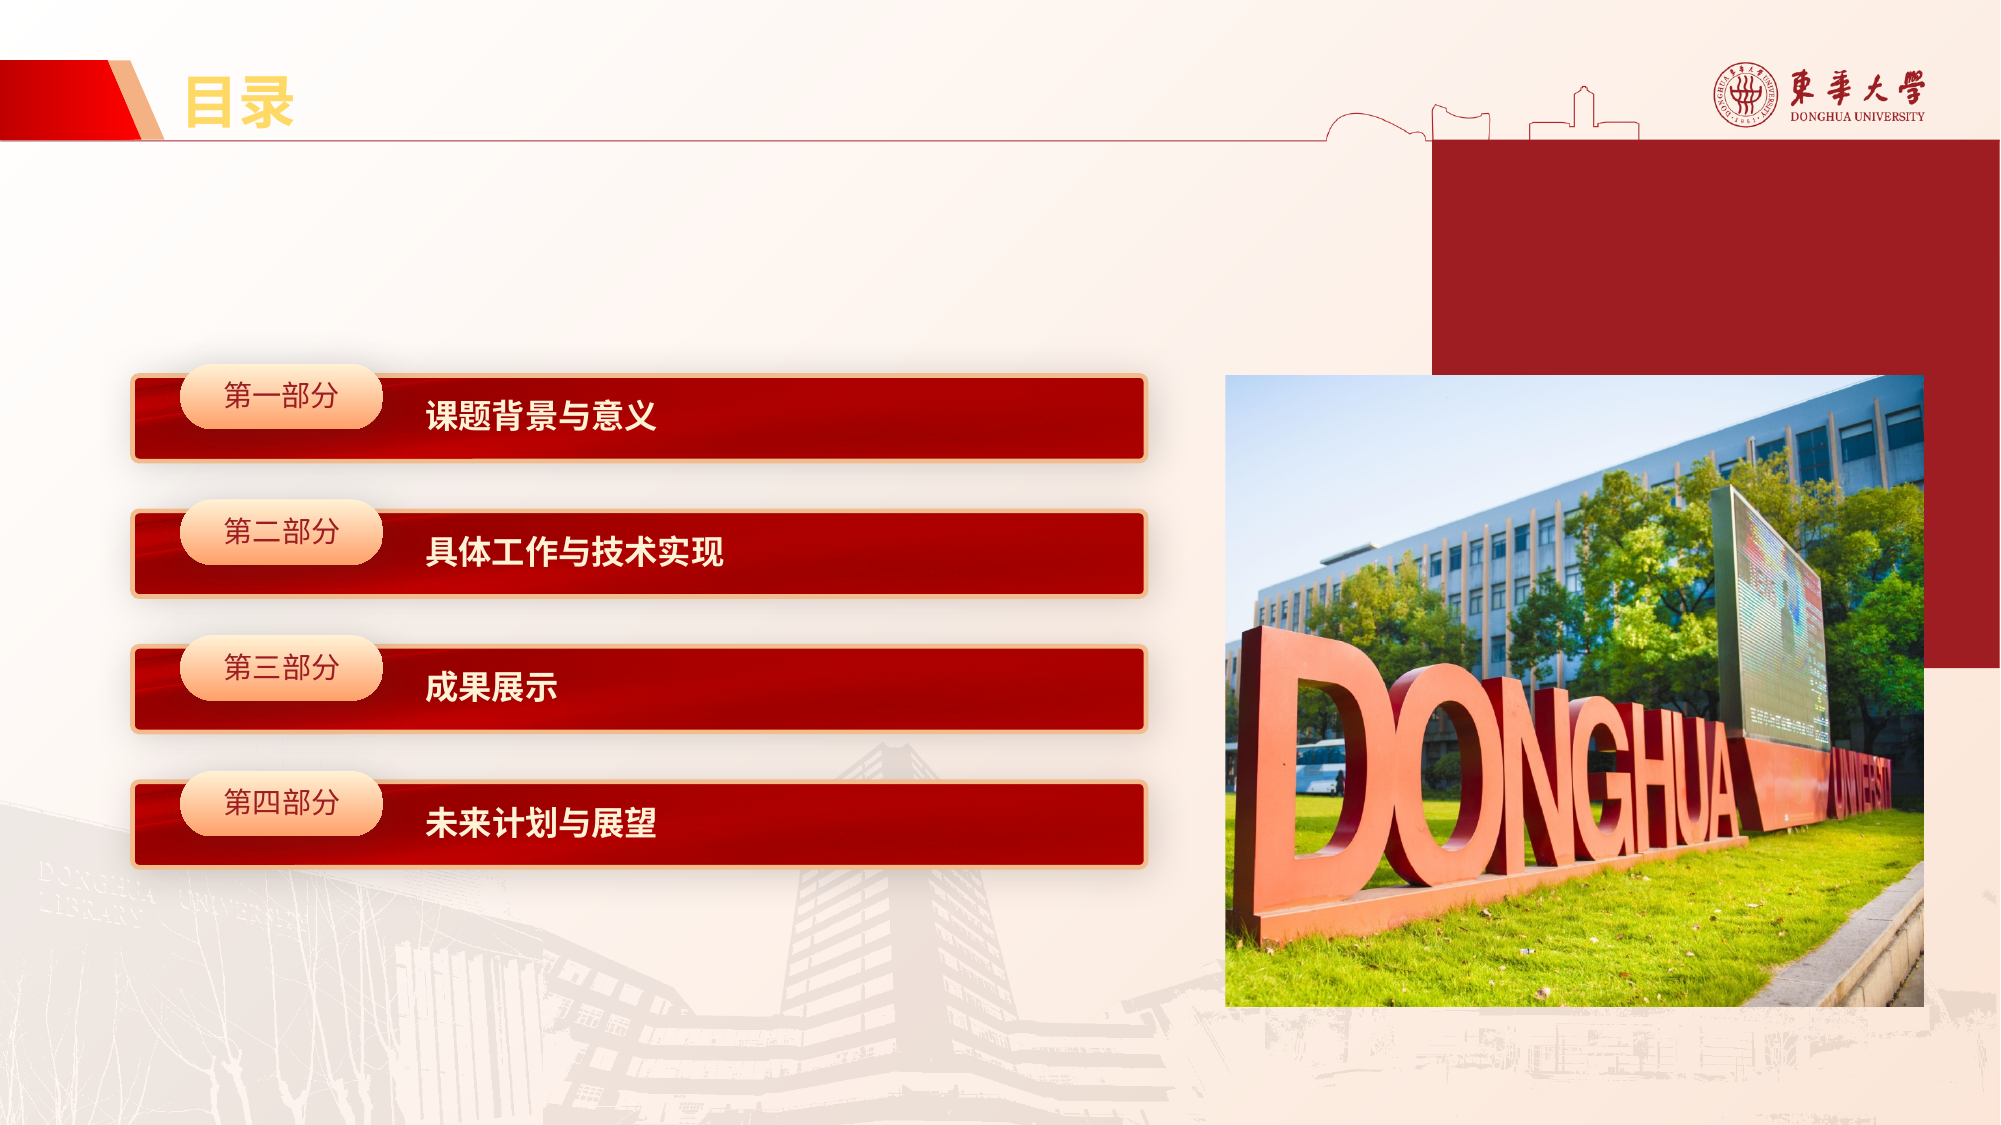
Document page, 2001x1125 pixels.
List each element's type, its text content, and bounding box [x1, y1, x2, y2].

text_box [1431, 139, 2000, 669]
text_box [180, 363, 384, 430]
text_box 课题背景与意义 [410, 387, 1109, 443]
text_box [132, 510, 1147, 597]
text_box 目录 [180, 60, 658, 140]
text_box [132, 781, 1147, 868]
text_box [132, 375, 1147, 462]
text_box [180, 770, 384, 837]
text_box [180, 635, 384, 701]
picture [0, 60, 2000, 150]
text_box [132, 646, 1147, 732]
picture [1225, 375, 1924, 1007]
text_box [180, 499, 384, 565]
text_box 未来计划与展望 [410, 794, 1109, 850]
text_box 具体工作与技术实现 [410, 523, 1109, 579]
text_box 成果展示 [410, 659, 1109, 714]
